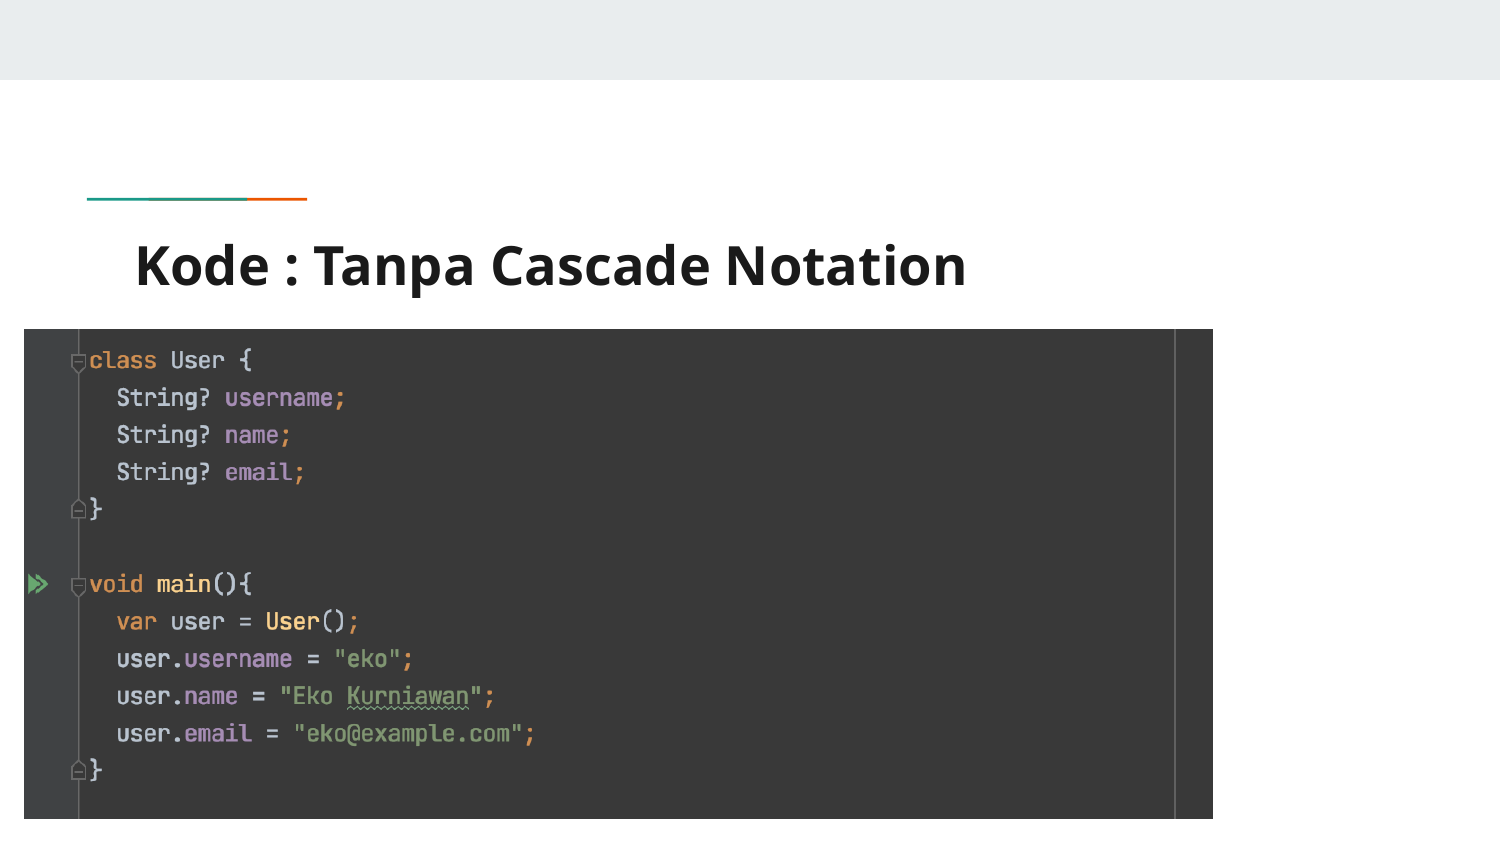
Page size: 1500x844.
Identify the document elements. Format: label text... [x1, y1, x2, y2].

picture [24, 328, 1213, 819]
title Kode : Tanpa Cascade Notation [119, 216, 1381, 305]
